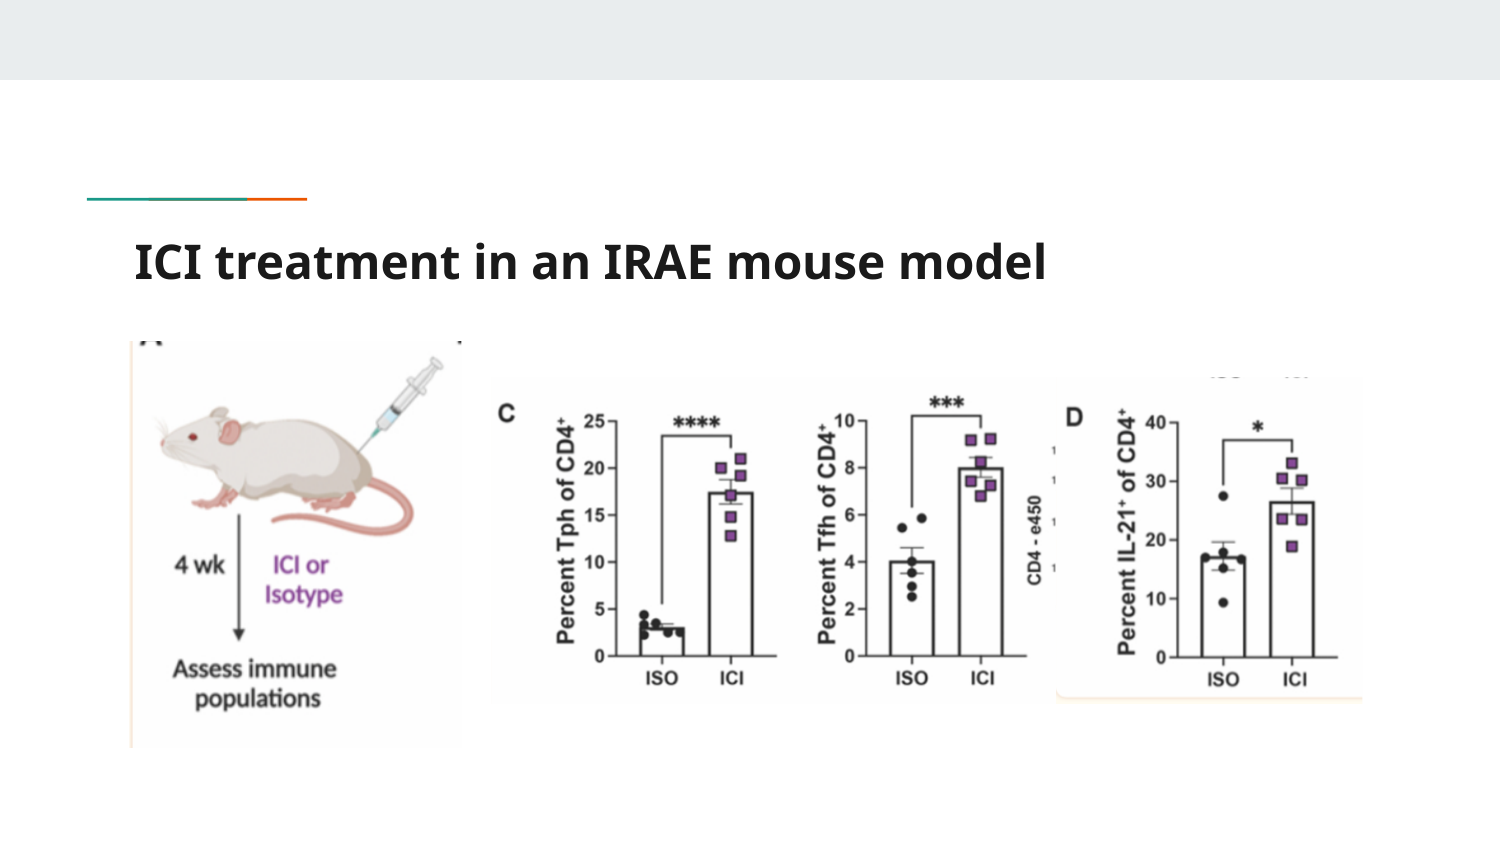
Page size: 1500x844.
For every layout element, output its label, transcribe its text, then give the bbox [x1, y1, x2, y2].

picture [129, 340, 462, 748]
title ICI treatment in an IRAE mouse model [119, 216, 1381, 305]
picture [490, 377, 1363, 704]
